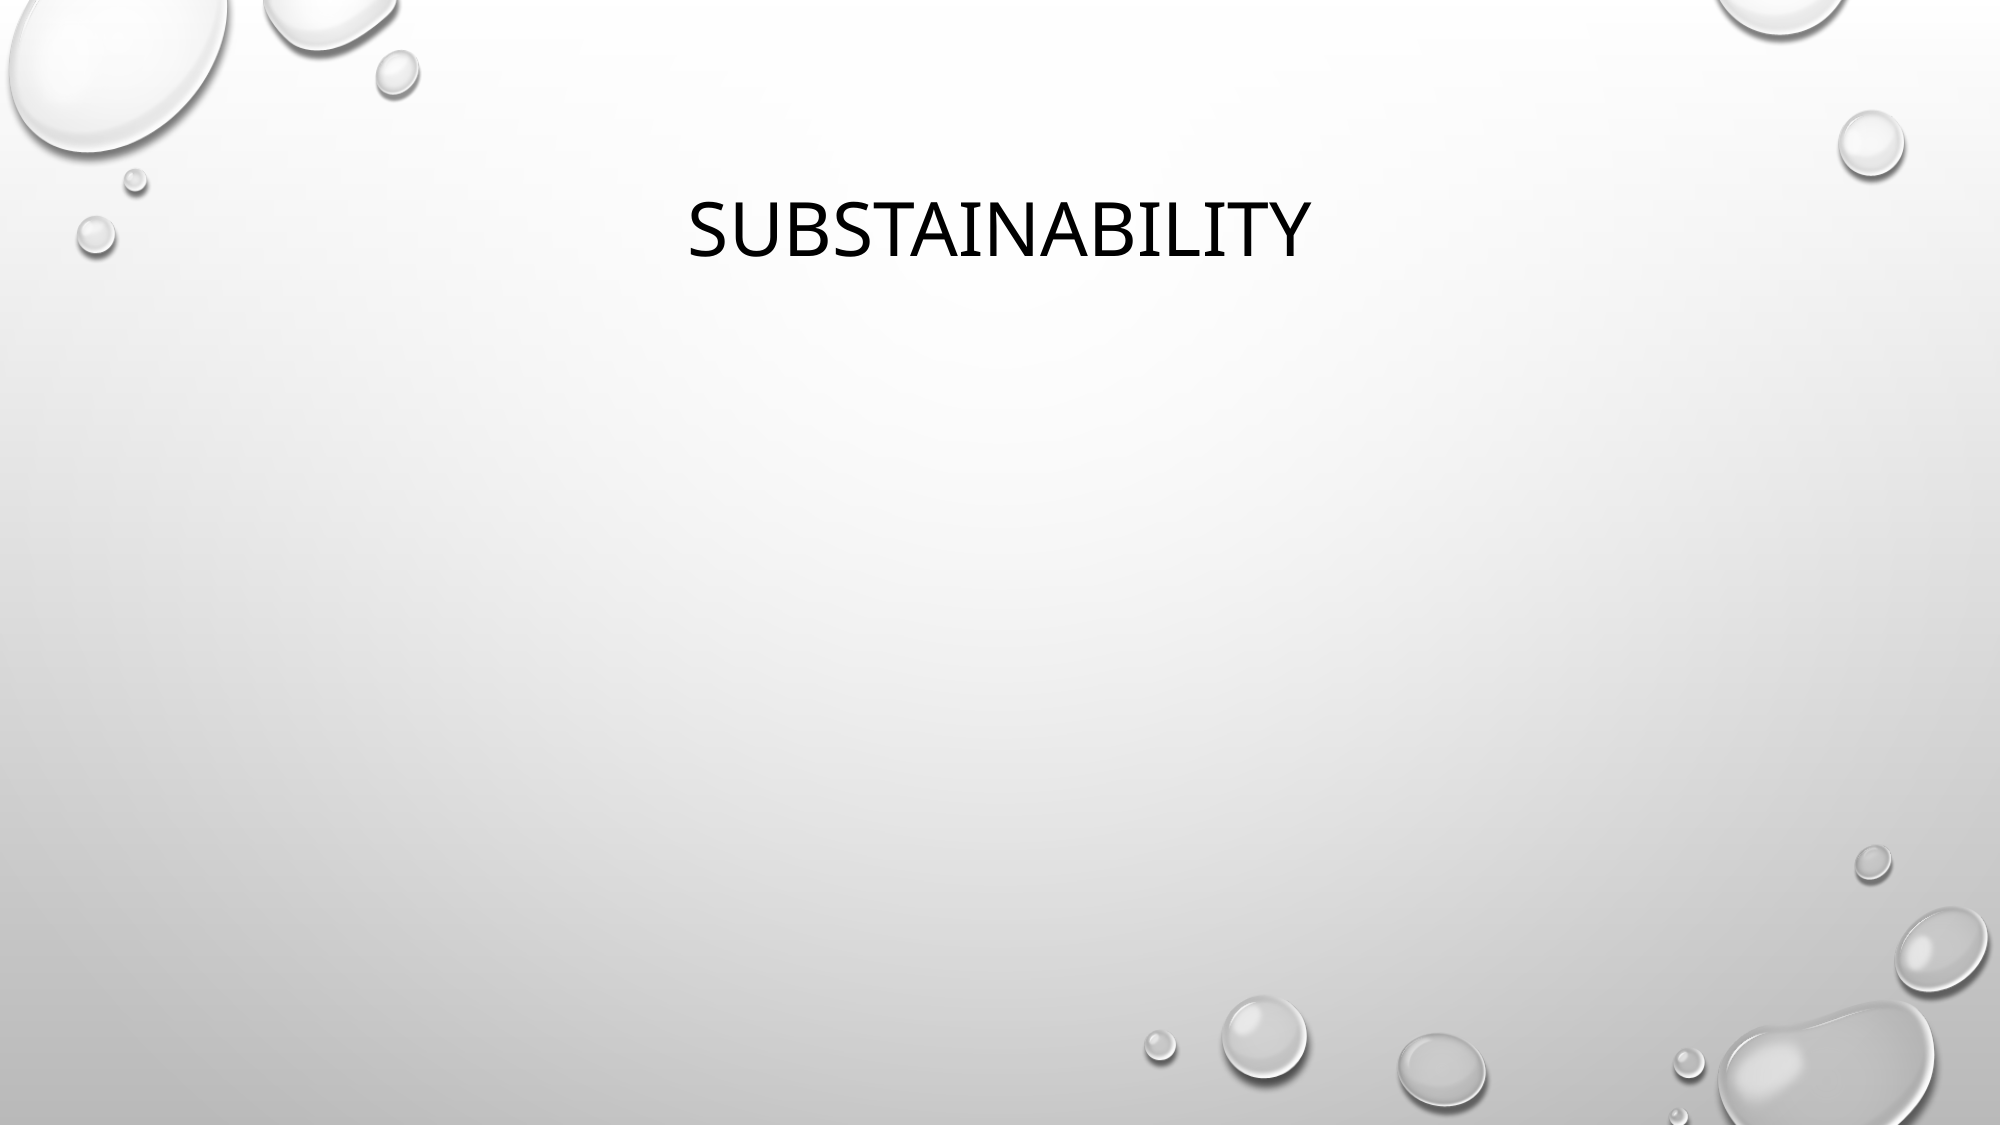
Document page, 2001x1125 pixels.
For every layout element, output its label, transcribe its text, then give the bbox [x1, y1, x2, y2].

title substainability [149, 101, 1851, 364]
picture [0, 0, 2000, 1125]
